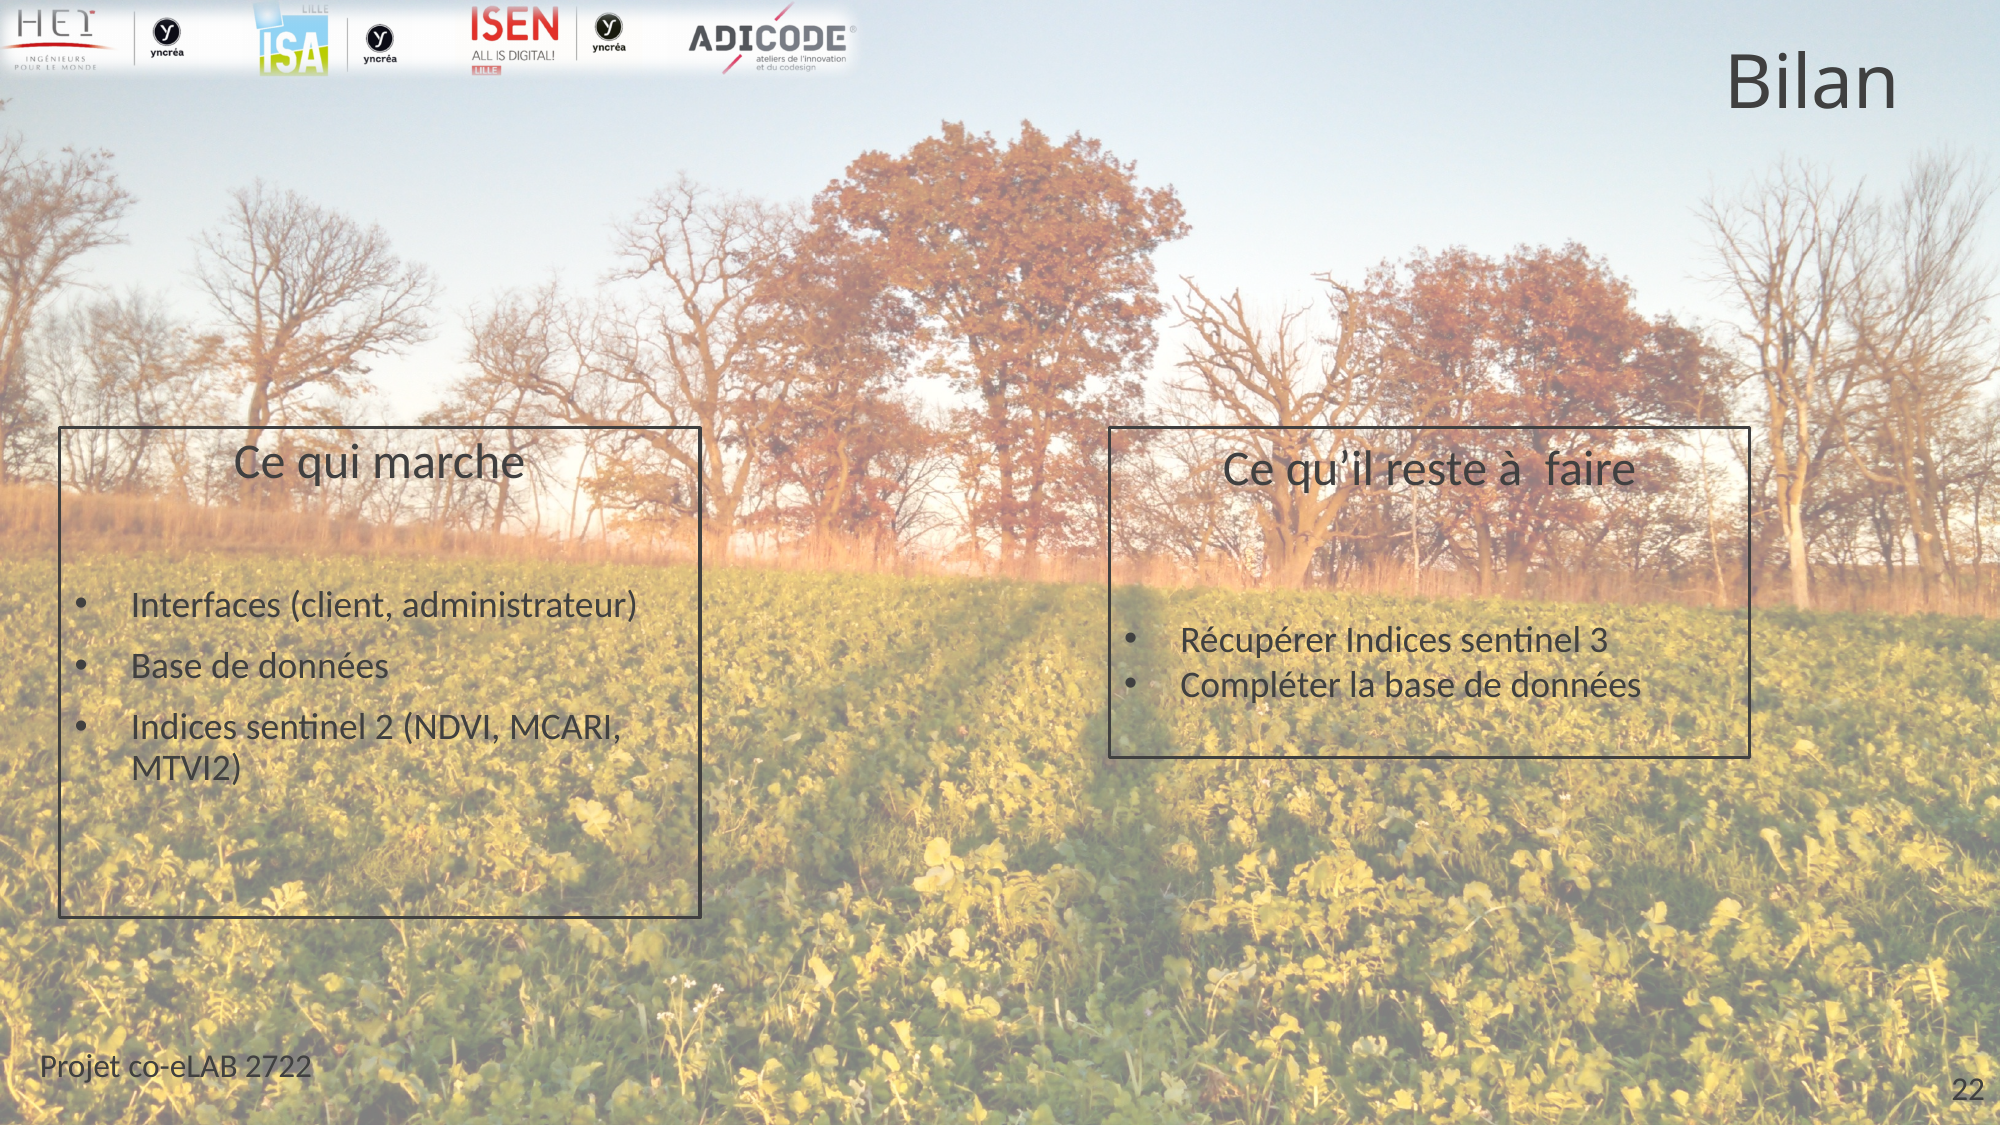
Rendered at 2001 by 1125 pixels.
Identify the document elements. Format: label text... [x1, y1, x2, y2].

slide_number 23 [0, 9, 855, 72]
title Bilan [1624, 0, 2000, 132]
subtitle Ce qui marche Interfaces (client, administrateur) Base de données Indices sentinel 2 (NDVI, MCARI, MTVI2) [59, 427, 700, 918]
footer Projet co-eLAB 2722 [24, 1036, 700, 1097]
text_box Ce qu’il reste à faire Récupérer Indices sentinel 3 Compléter la base de données [1109, 427, 1750, 758]
picture [8, 18, 846, 63]
slide_number 22 [1550, 1056, 2000, 1117]
